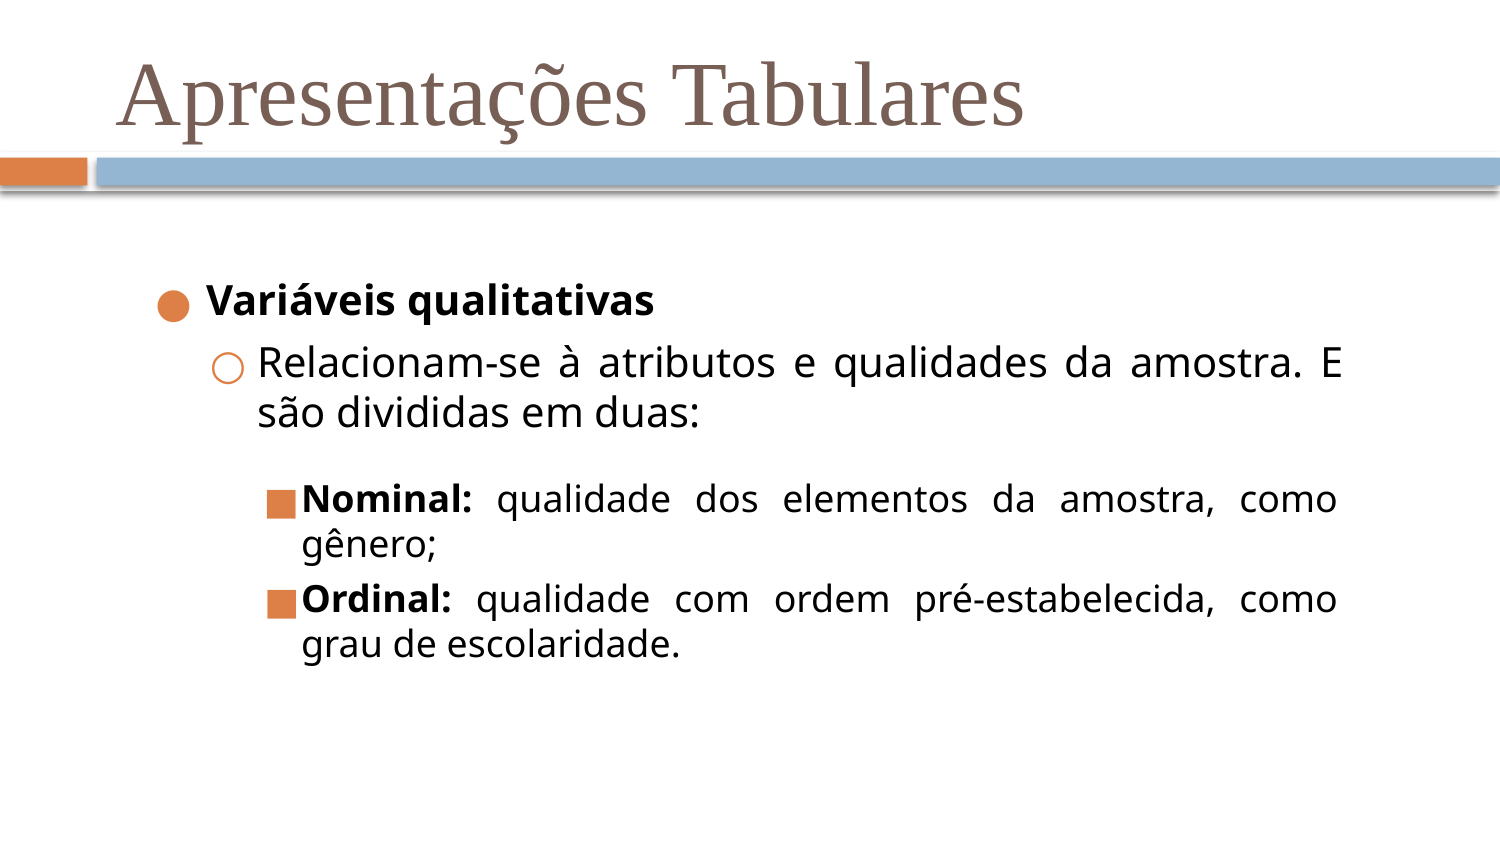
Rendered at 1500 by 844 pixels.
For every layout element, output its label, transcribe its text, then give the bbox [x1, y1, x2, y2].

list Variáveis qualitativas Relacionam-se à atributos e qualidades da amostra. E são divididas em duas: [140, 201, 1360, 587]
title Apresentações Tabulares [100, 28, 1438, 150]
text_box Nominal: qualidade dos elementos da amostra, como gênero; Ordinal: qualidade com ordem pré-estabelecida, como grau de escolaridade. [140, 459, 1354, 681]
